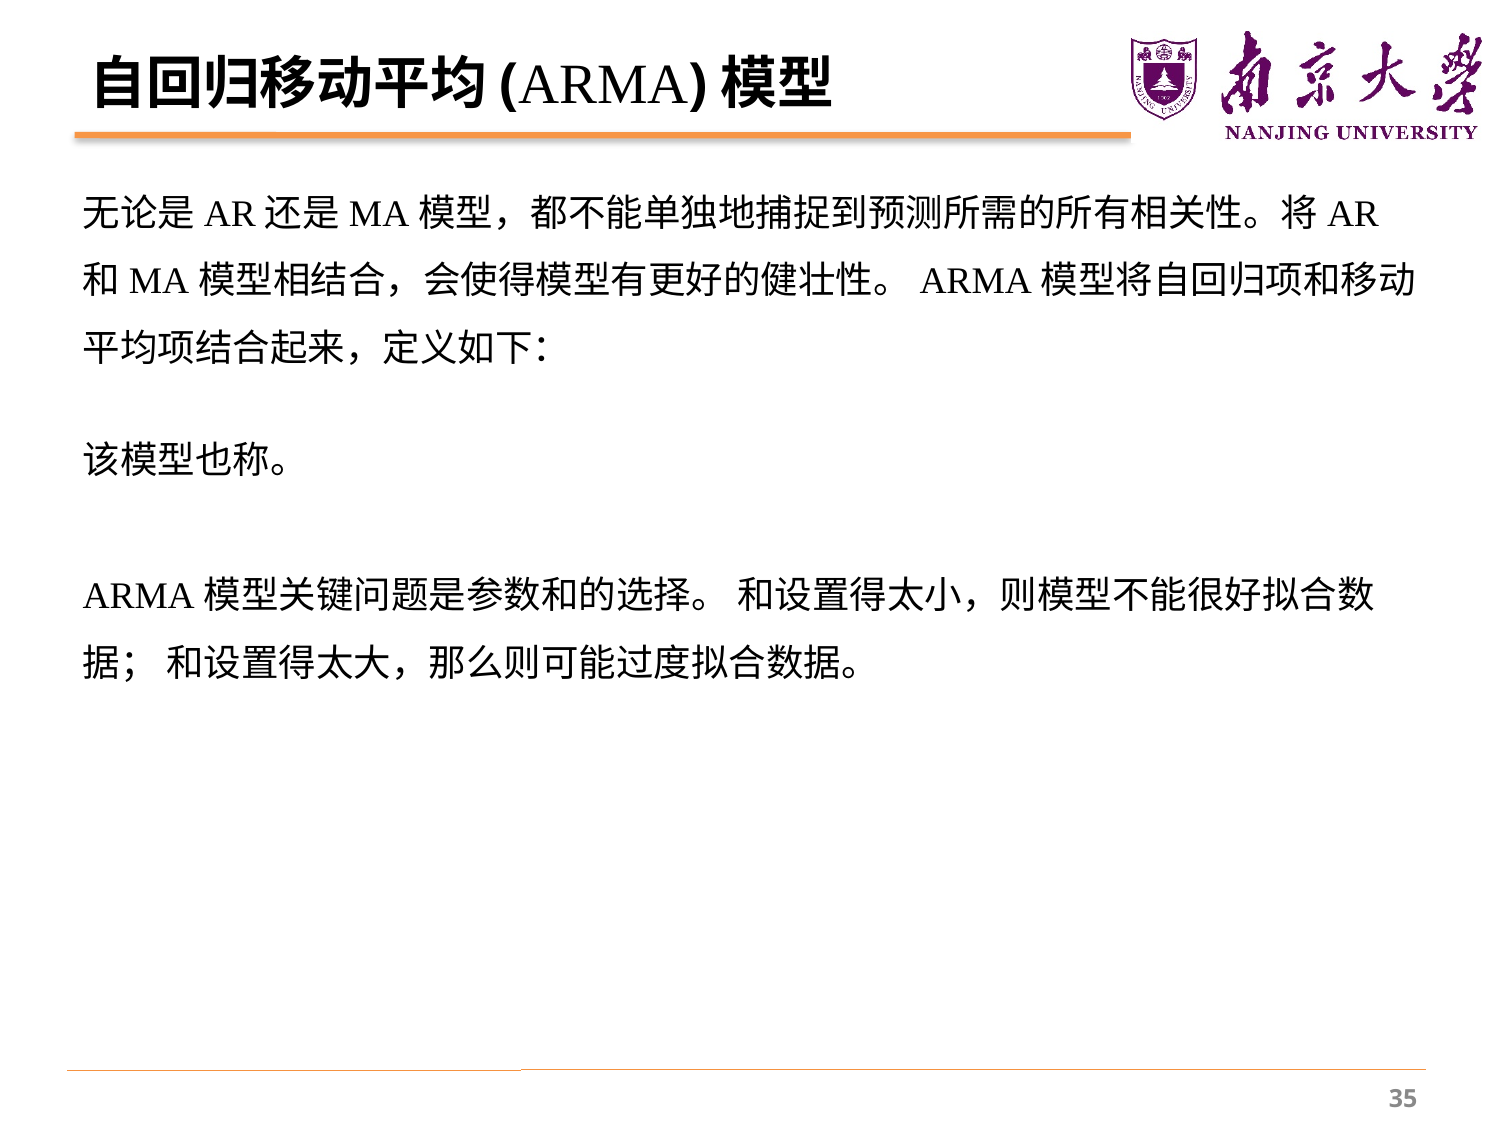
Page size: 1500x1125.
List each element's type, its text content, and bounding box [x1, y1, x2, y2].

slide_number 35 [1375, 1076, 1426, 1123]
picture [1131, 31, 1482, 143]
title 自回归移动平均(ARMA)模型 [75, 39, 1132, 123]
